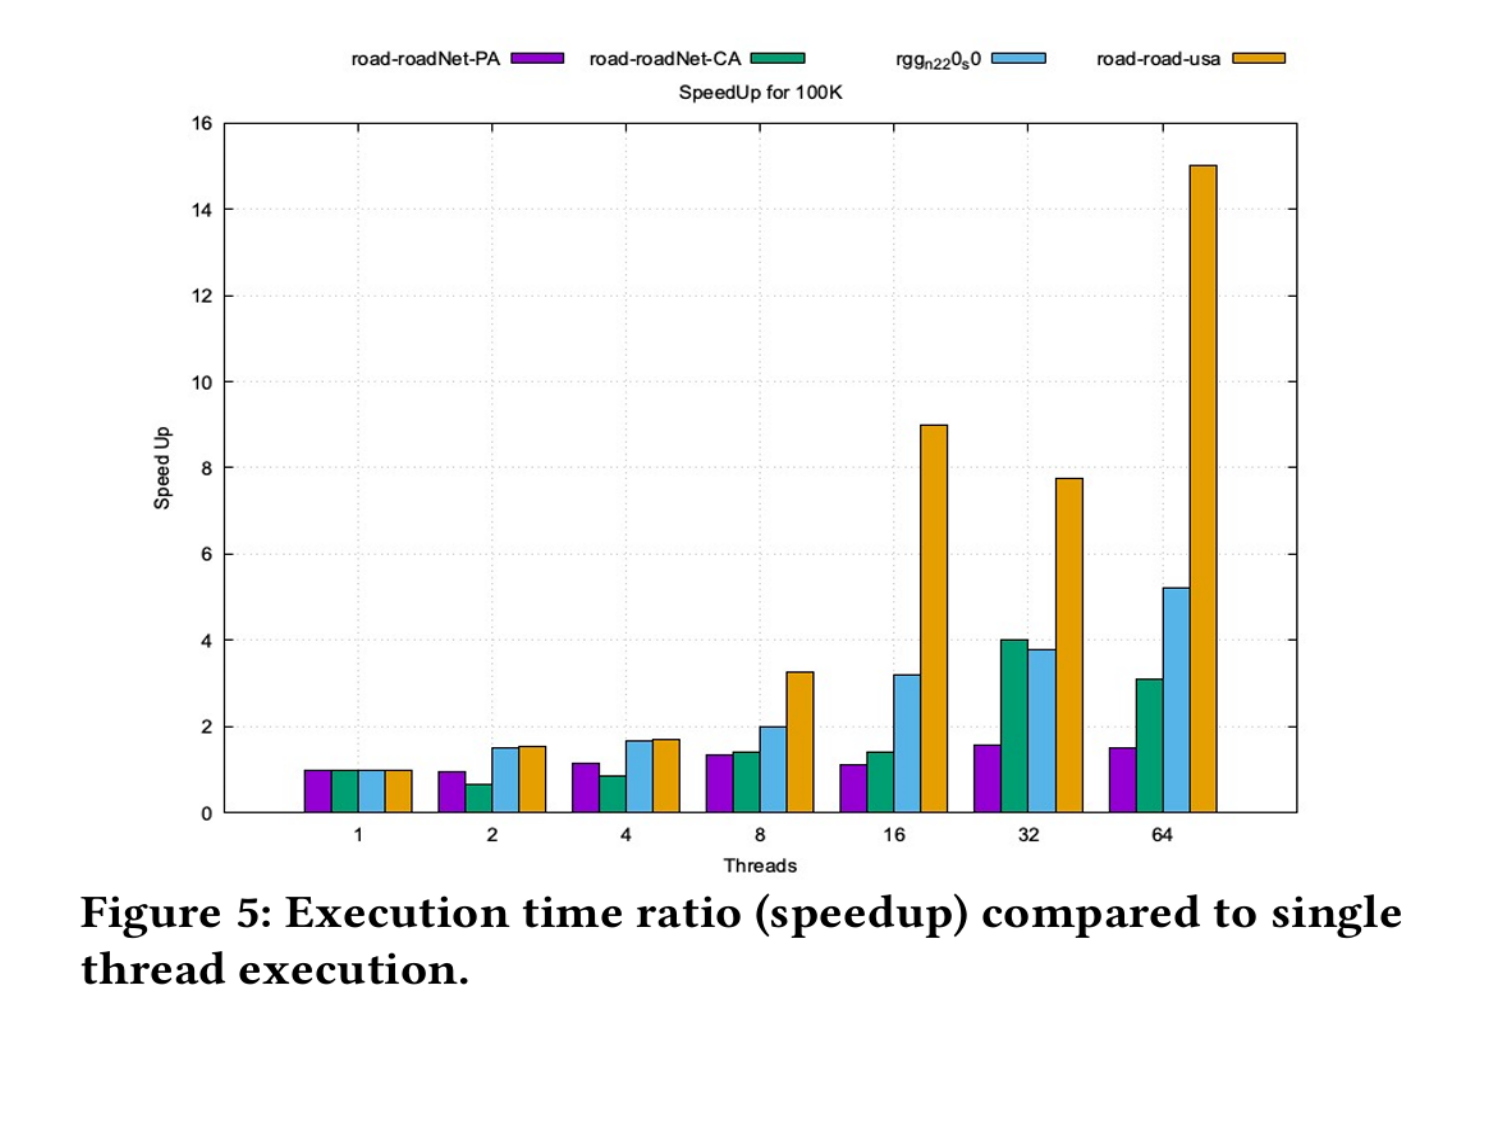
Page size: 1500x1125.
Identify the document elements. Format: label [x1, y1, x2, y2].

picture [0, 35, 1480, 1026]
